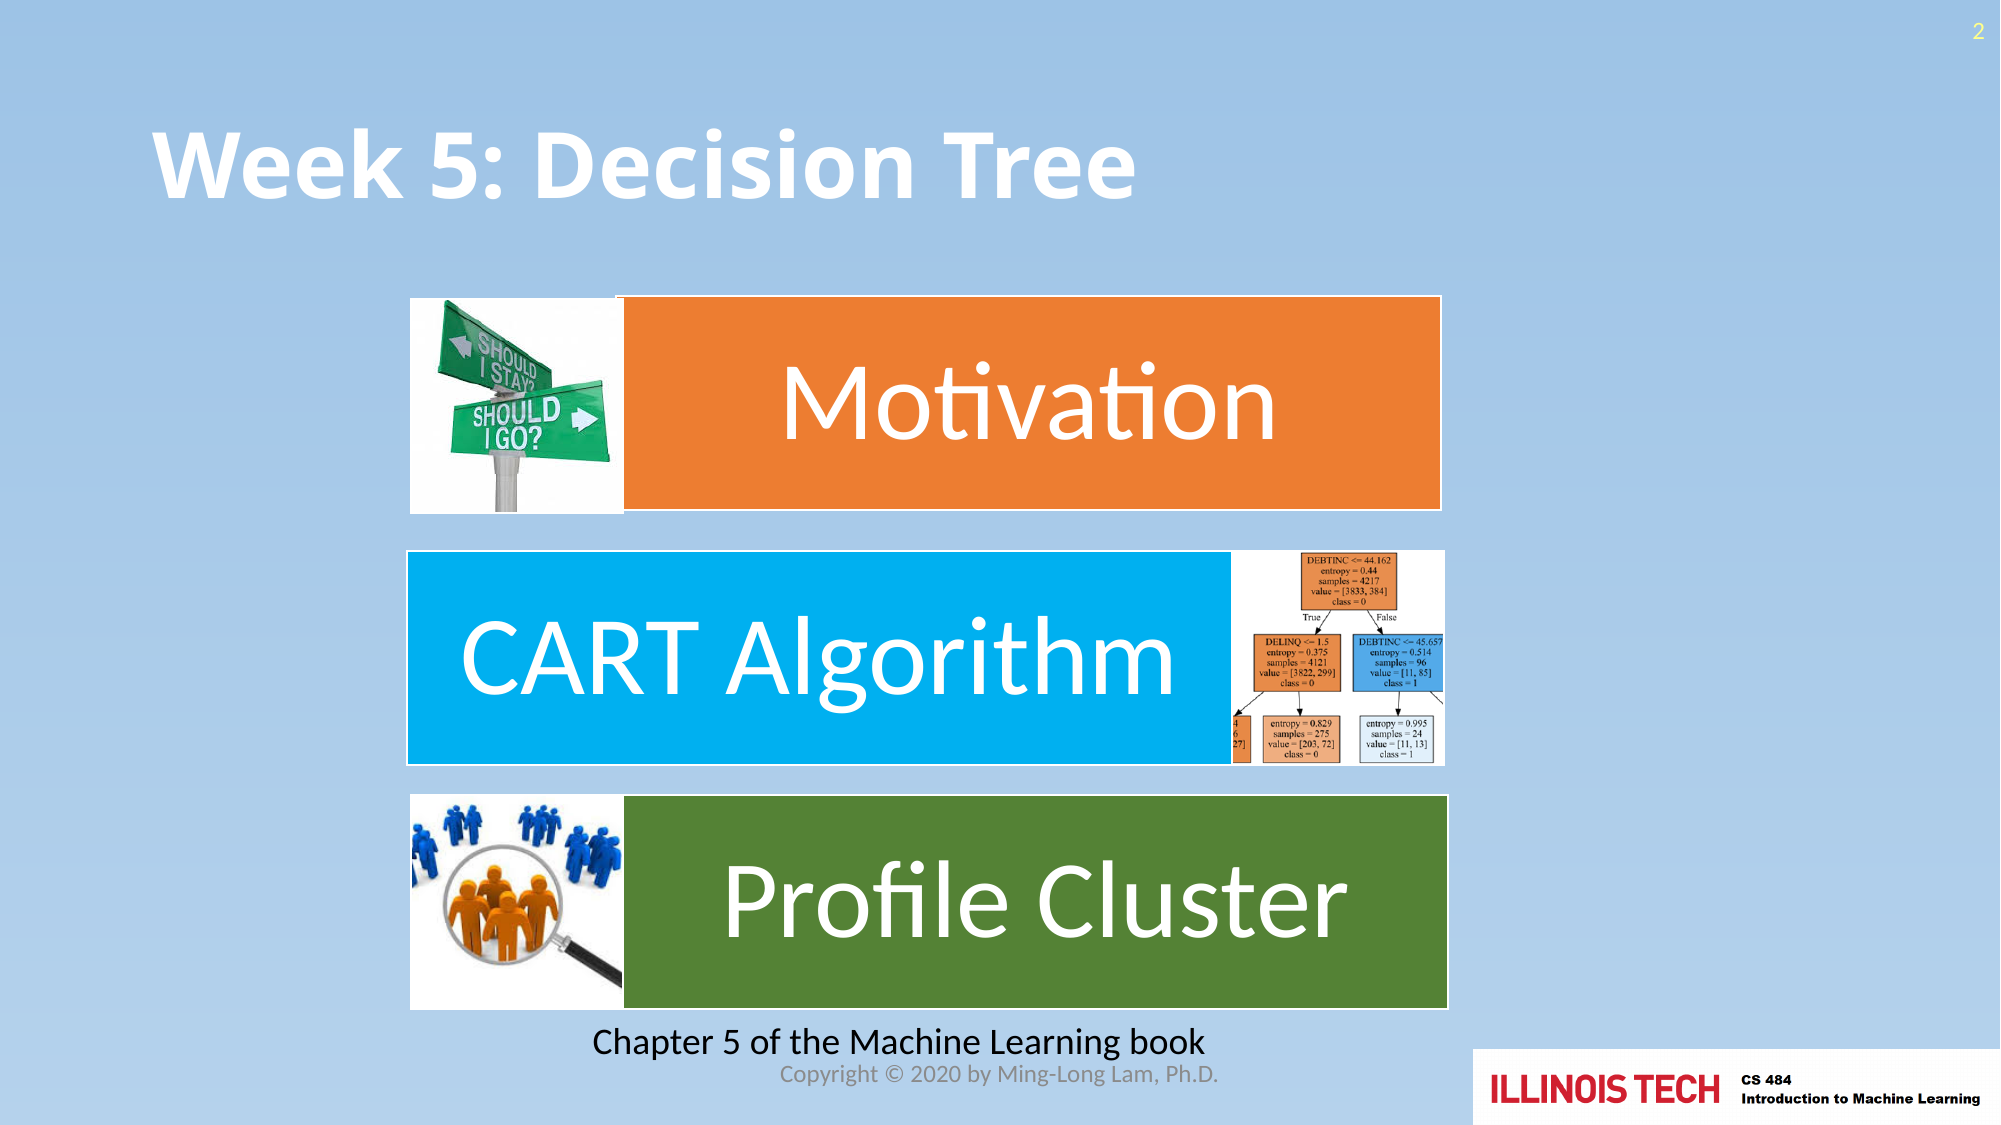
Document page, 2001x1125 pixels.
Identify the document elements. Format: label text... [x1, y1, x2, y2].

text_box Chapter 5 of the Machine Learning book [578, 1010, 1222, 1069]
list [137, 295, 1863, 1010]
slide_number 2 [1550, 0, 2000, 60]
footer Copyright © 2020 by Ming-Long Lam, Ph.D. [662, 1042, 1338, 1103]
picture [1473, 1049, 2000, 1125]
title Week 5: Decision Tree [137, 59, 1863, 278]
